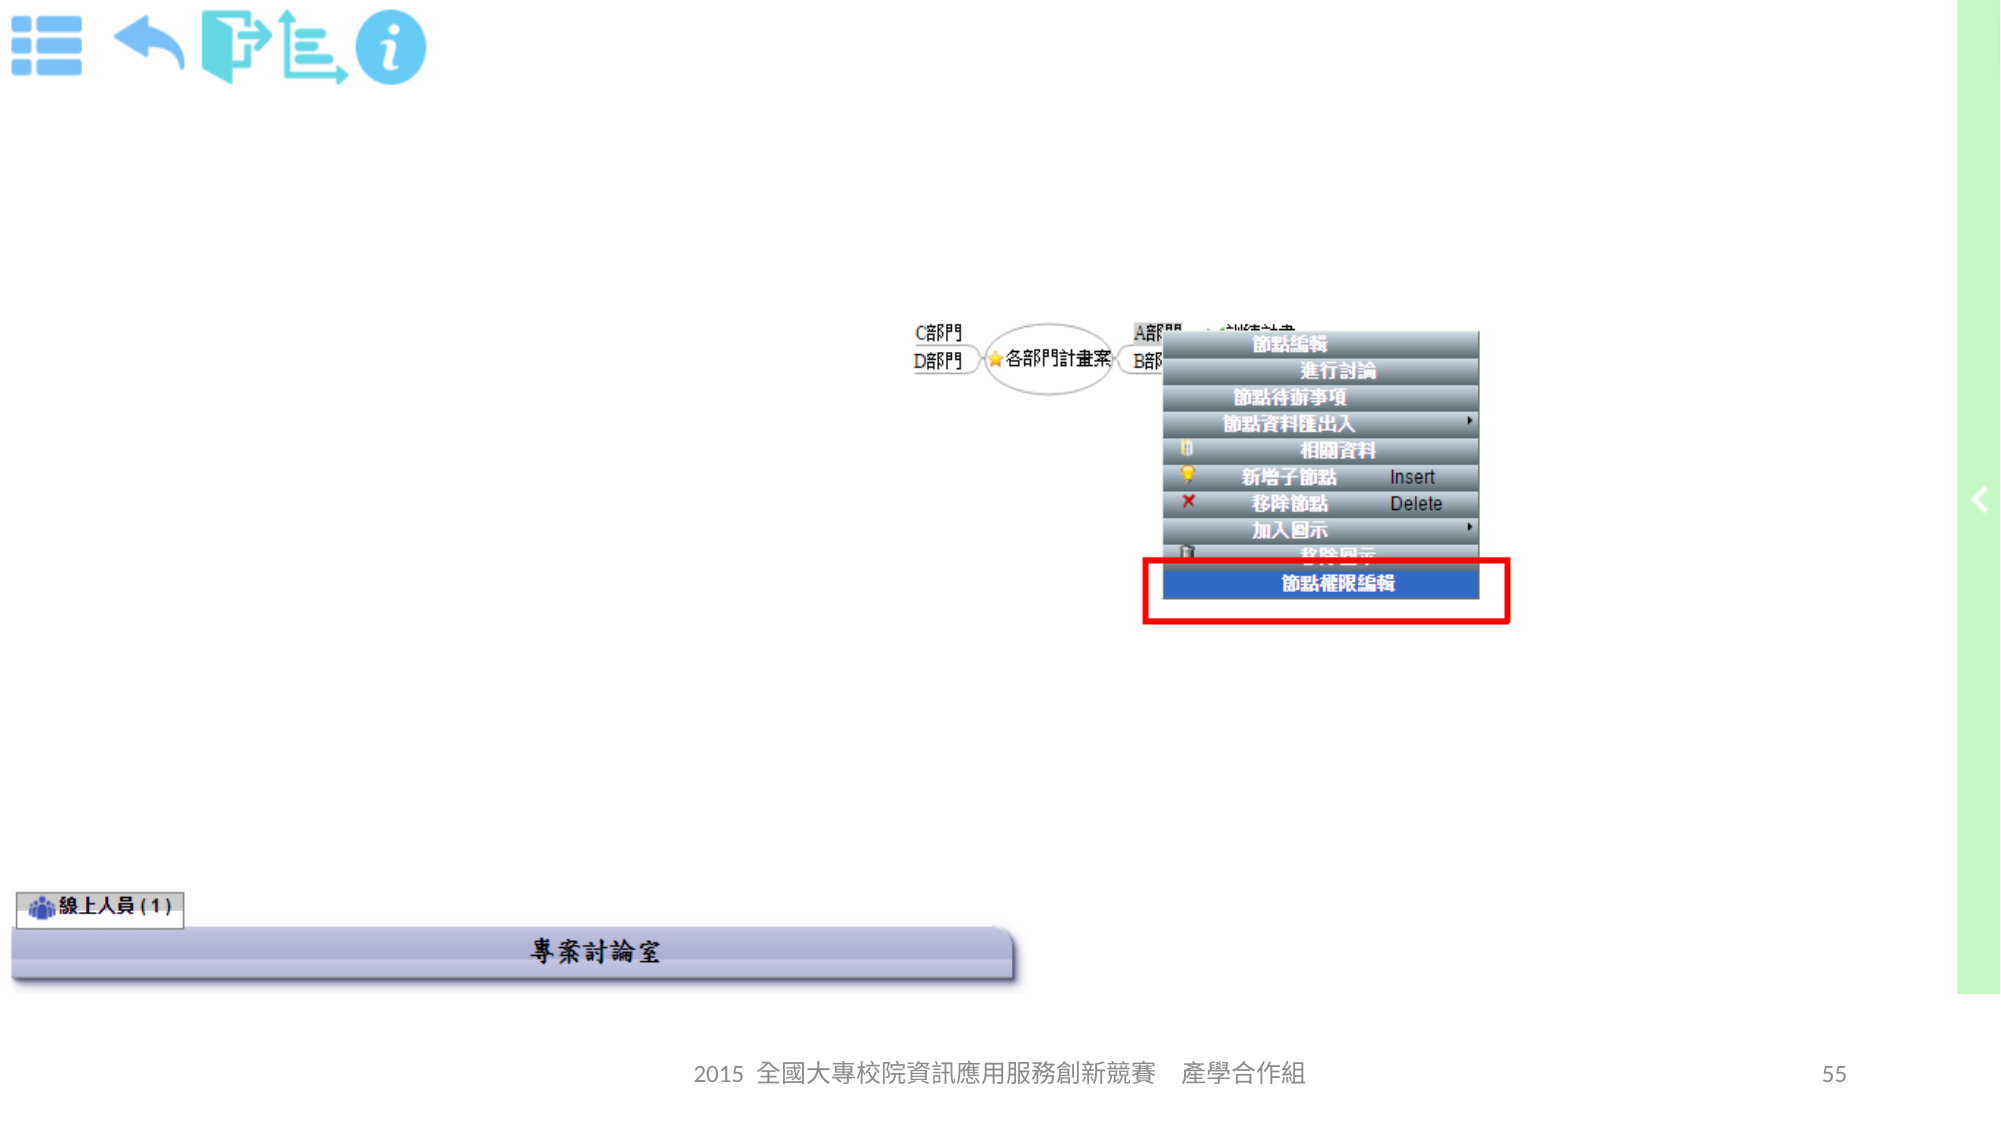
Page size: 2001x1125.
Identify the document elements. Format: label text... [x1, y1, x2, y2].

footer 2015 全國大專校院資訊應用服務創新競賽 產學合作組 [662, 1042, 1338, 1103]
slide_number 55 [1412, 1042, 1863, 1103]
picture [0, 0, 2000, 994]
